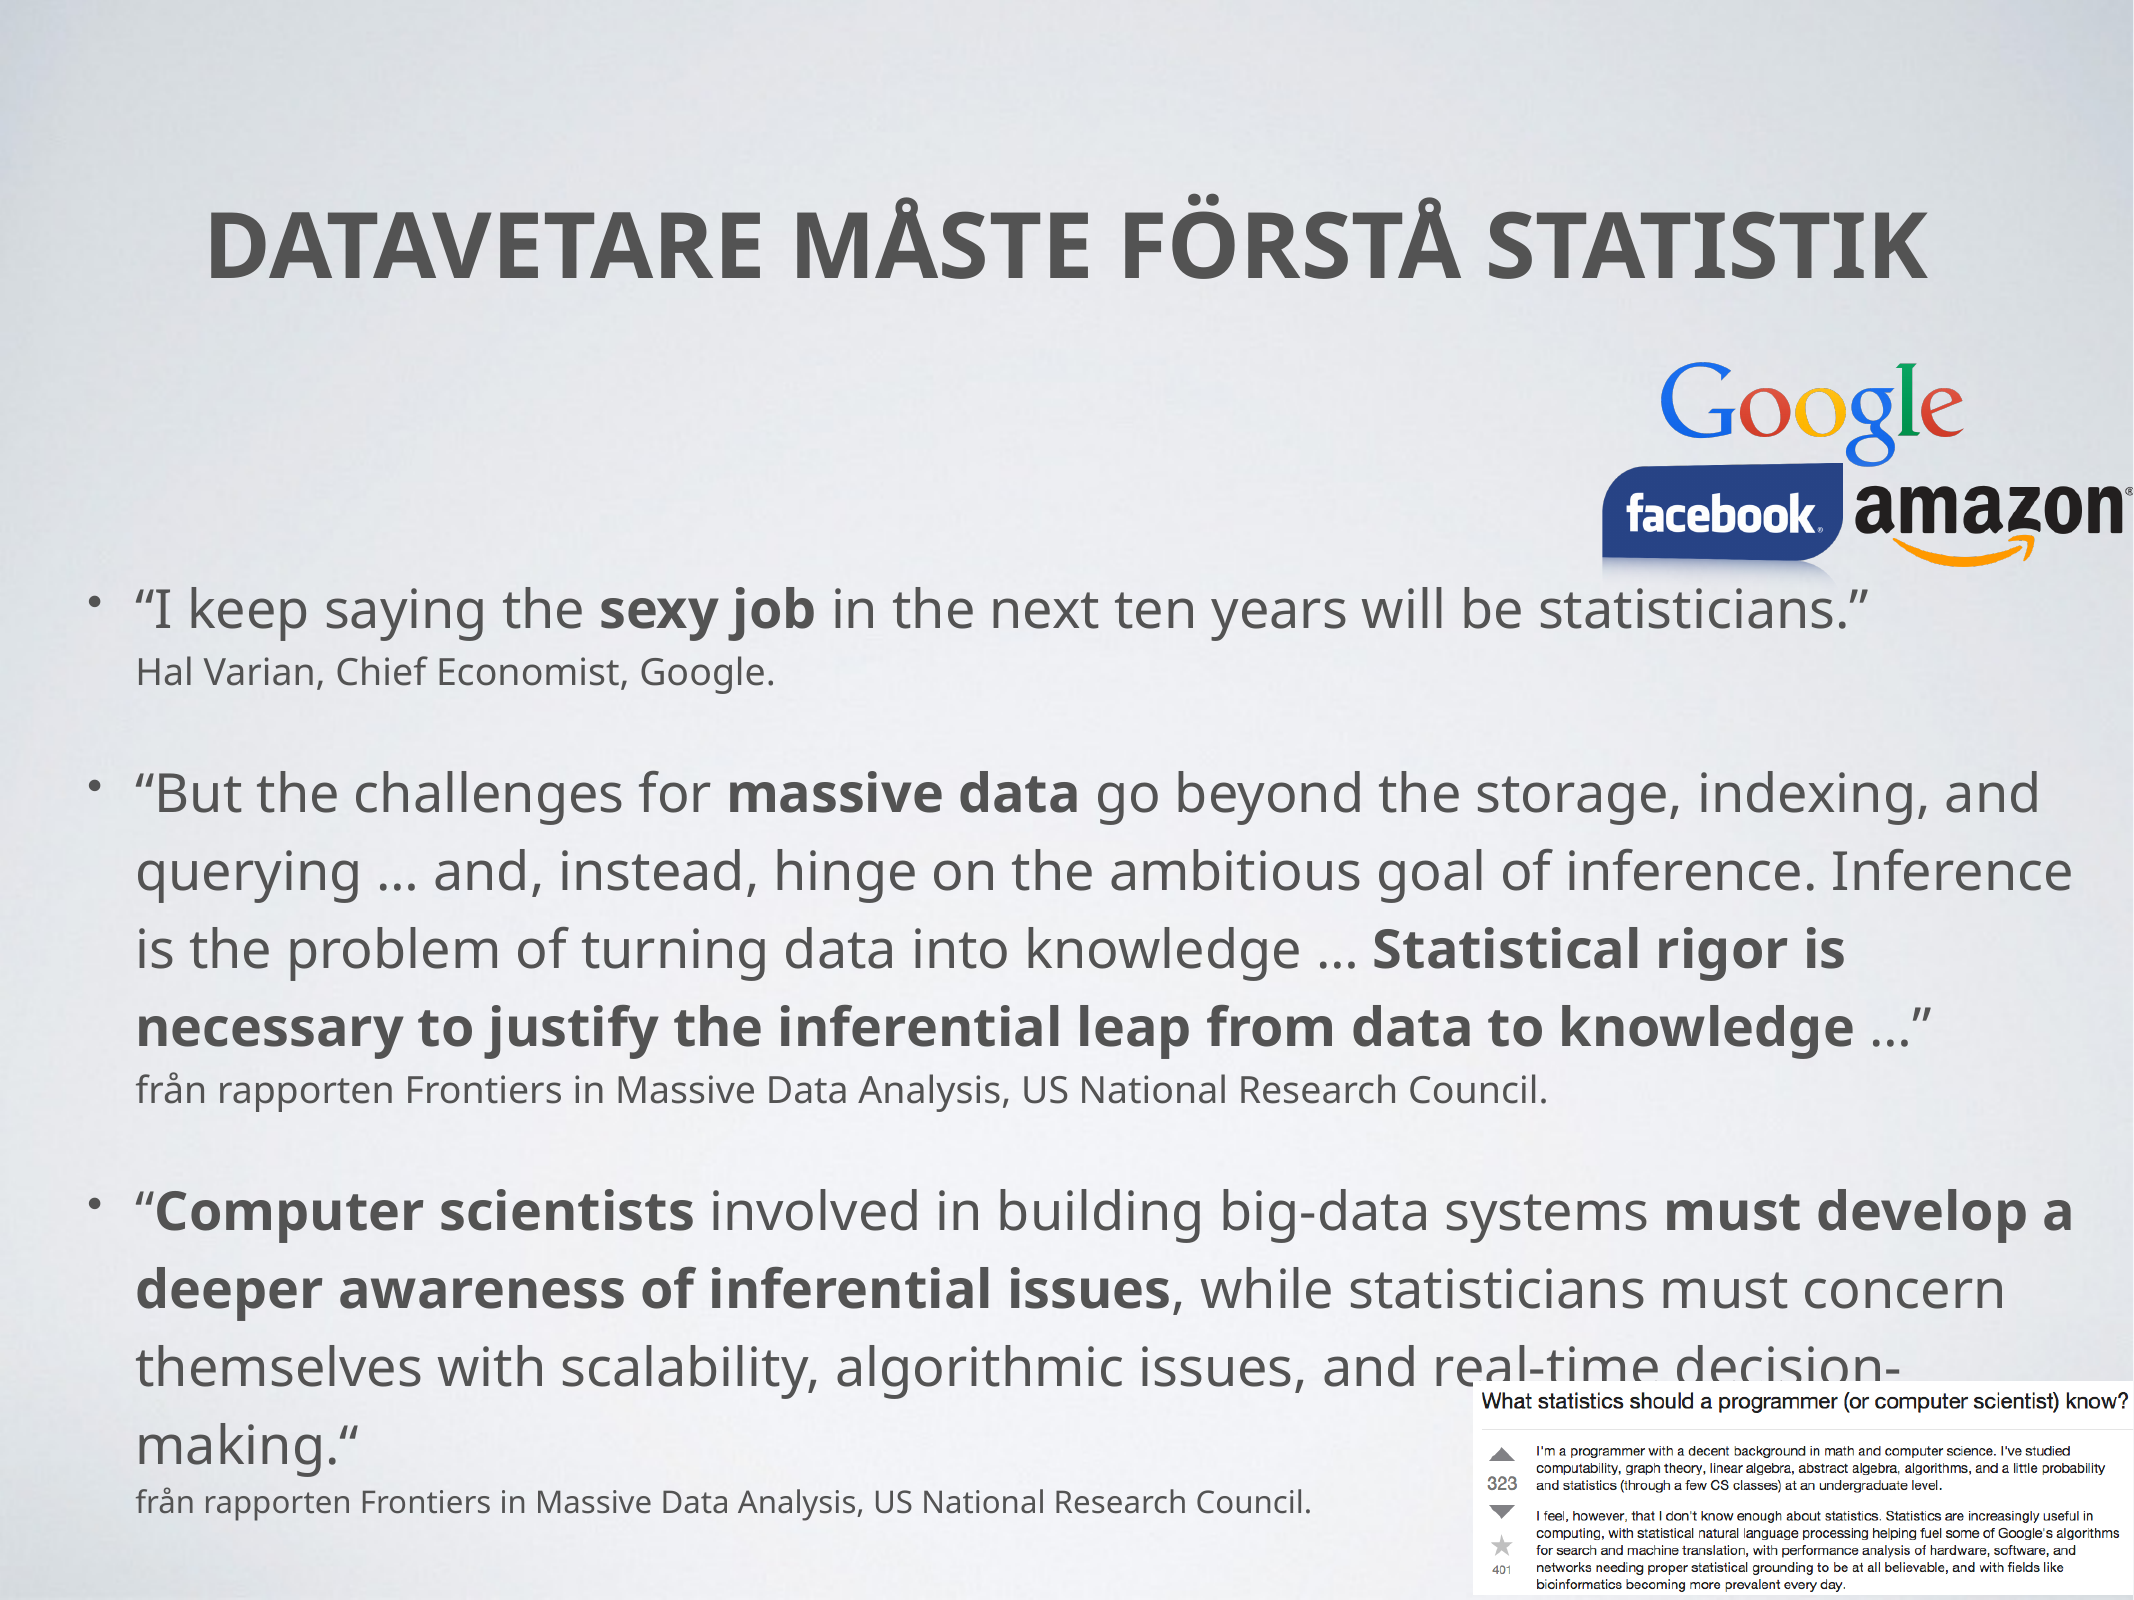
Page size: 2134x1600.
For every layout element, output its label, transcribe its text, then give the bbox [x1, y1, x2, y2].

picture [0, 0, 2134, 1600]
list “I keep saying the sexy job in the next ten years will be statisticians.” Hal Varian, Chief Economist, Google. “But the challenges for massive data go beyond the storage, indexing, and querying … and, instead, hinge on the ambitious goal of inference. Inference is the problem of turning data into knowledge … Statistical rigor is necessary to justify the inferential leap from data to knowledge …” från rapporten Frontiers in Massive Data Analysis, US National Research Council. “Computer scientists involved in building big-data systems must develop a deeper awareness of inferential issues, while statisticians must concern themselves with scalability, algorithmic issues, and real-time decision-making.“ från rapporten Frontiers in Massive Data Analysis, US National Research Council. [78, 523, 2097, 1558]
title datavetare måste förstå statistik [57, 41, 2076, 443]
